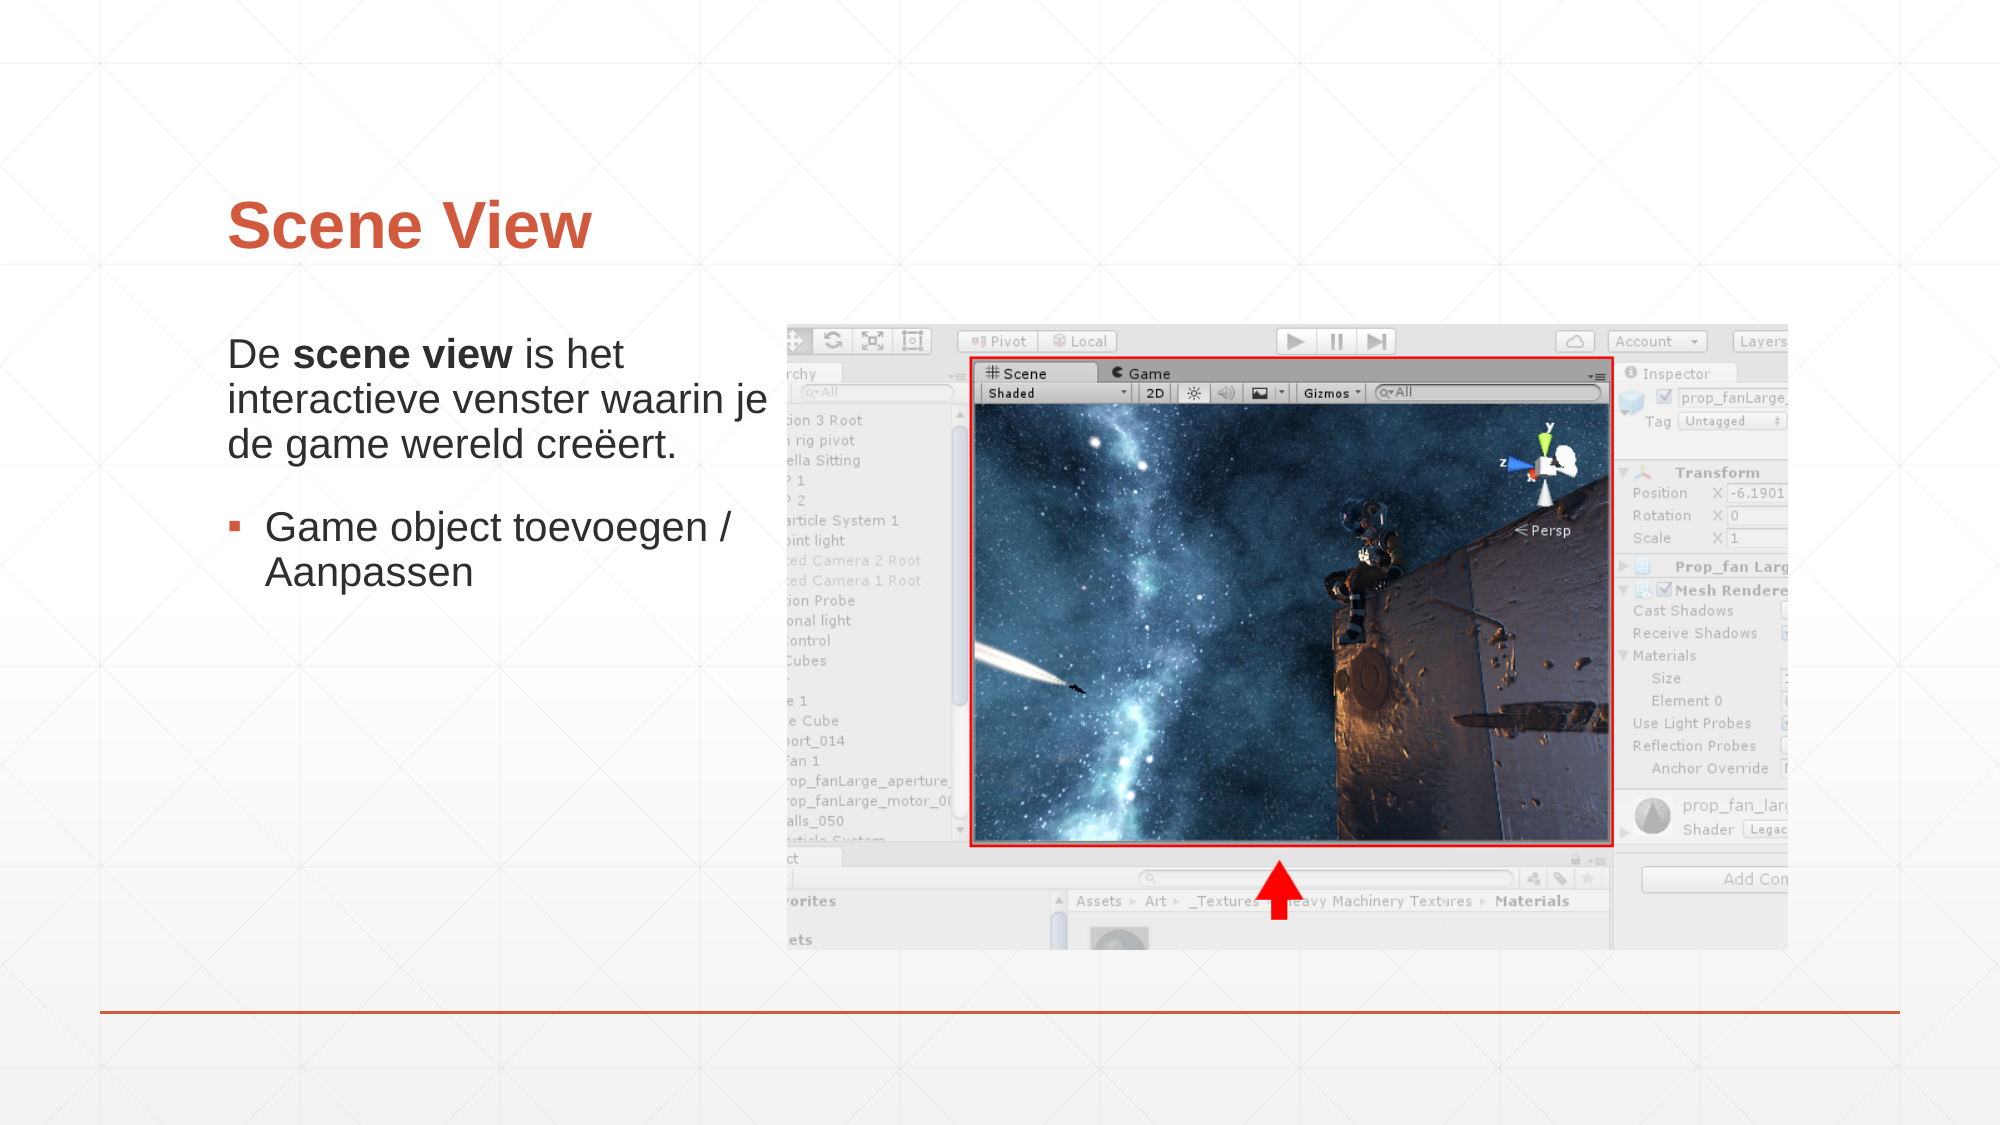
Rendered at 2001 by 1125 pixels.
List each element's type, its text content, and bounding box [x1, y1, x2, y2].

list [787, 324, 1788, 950]
title Scene View [212, 82, 1788, 271]
list De scene view is het interactieve venster waarin je de game wereld creëert. Game object toevoegen / Aanpassen [212, 324, 787, 950]
